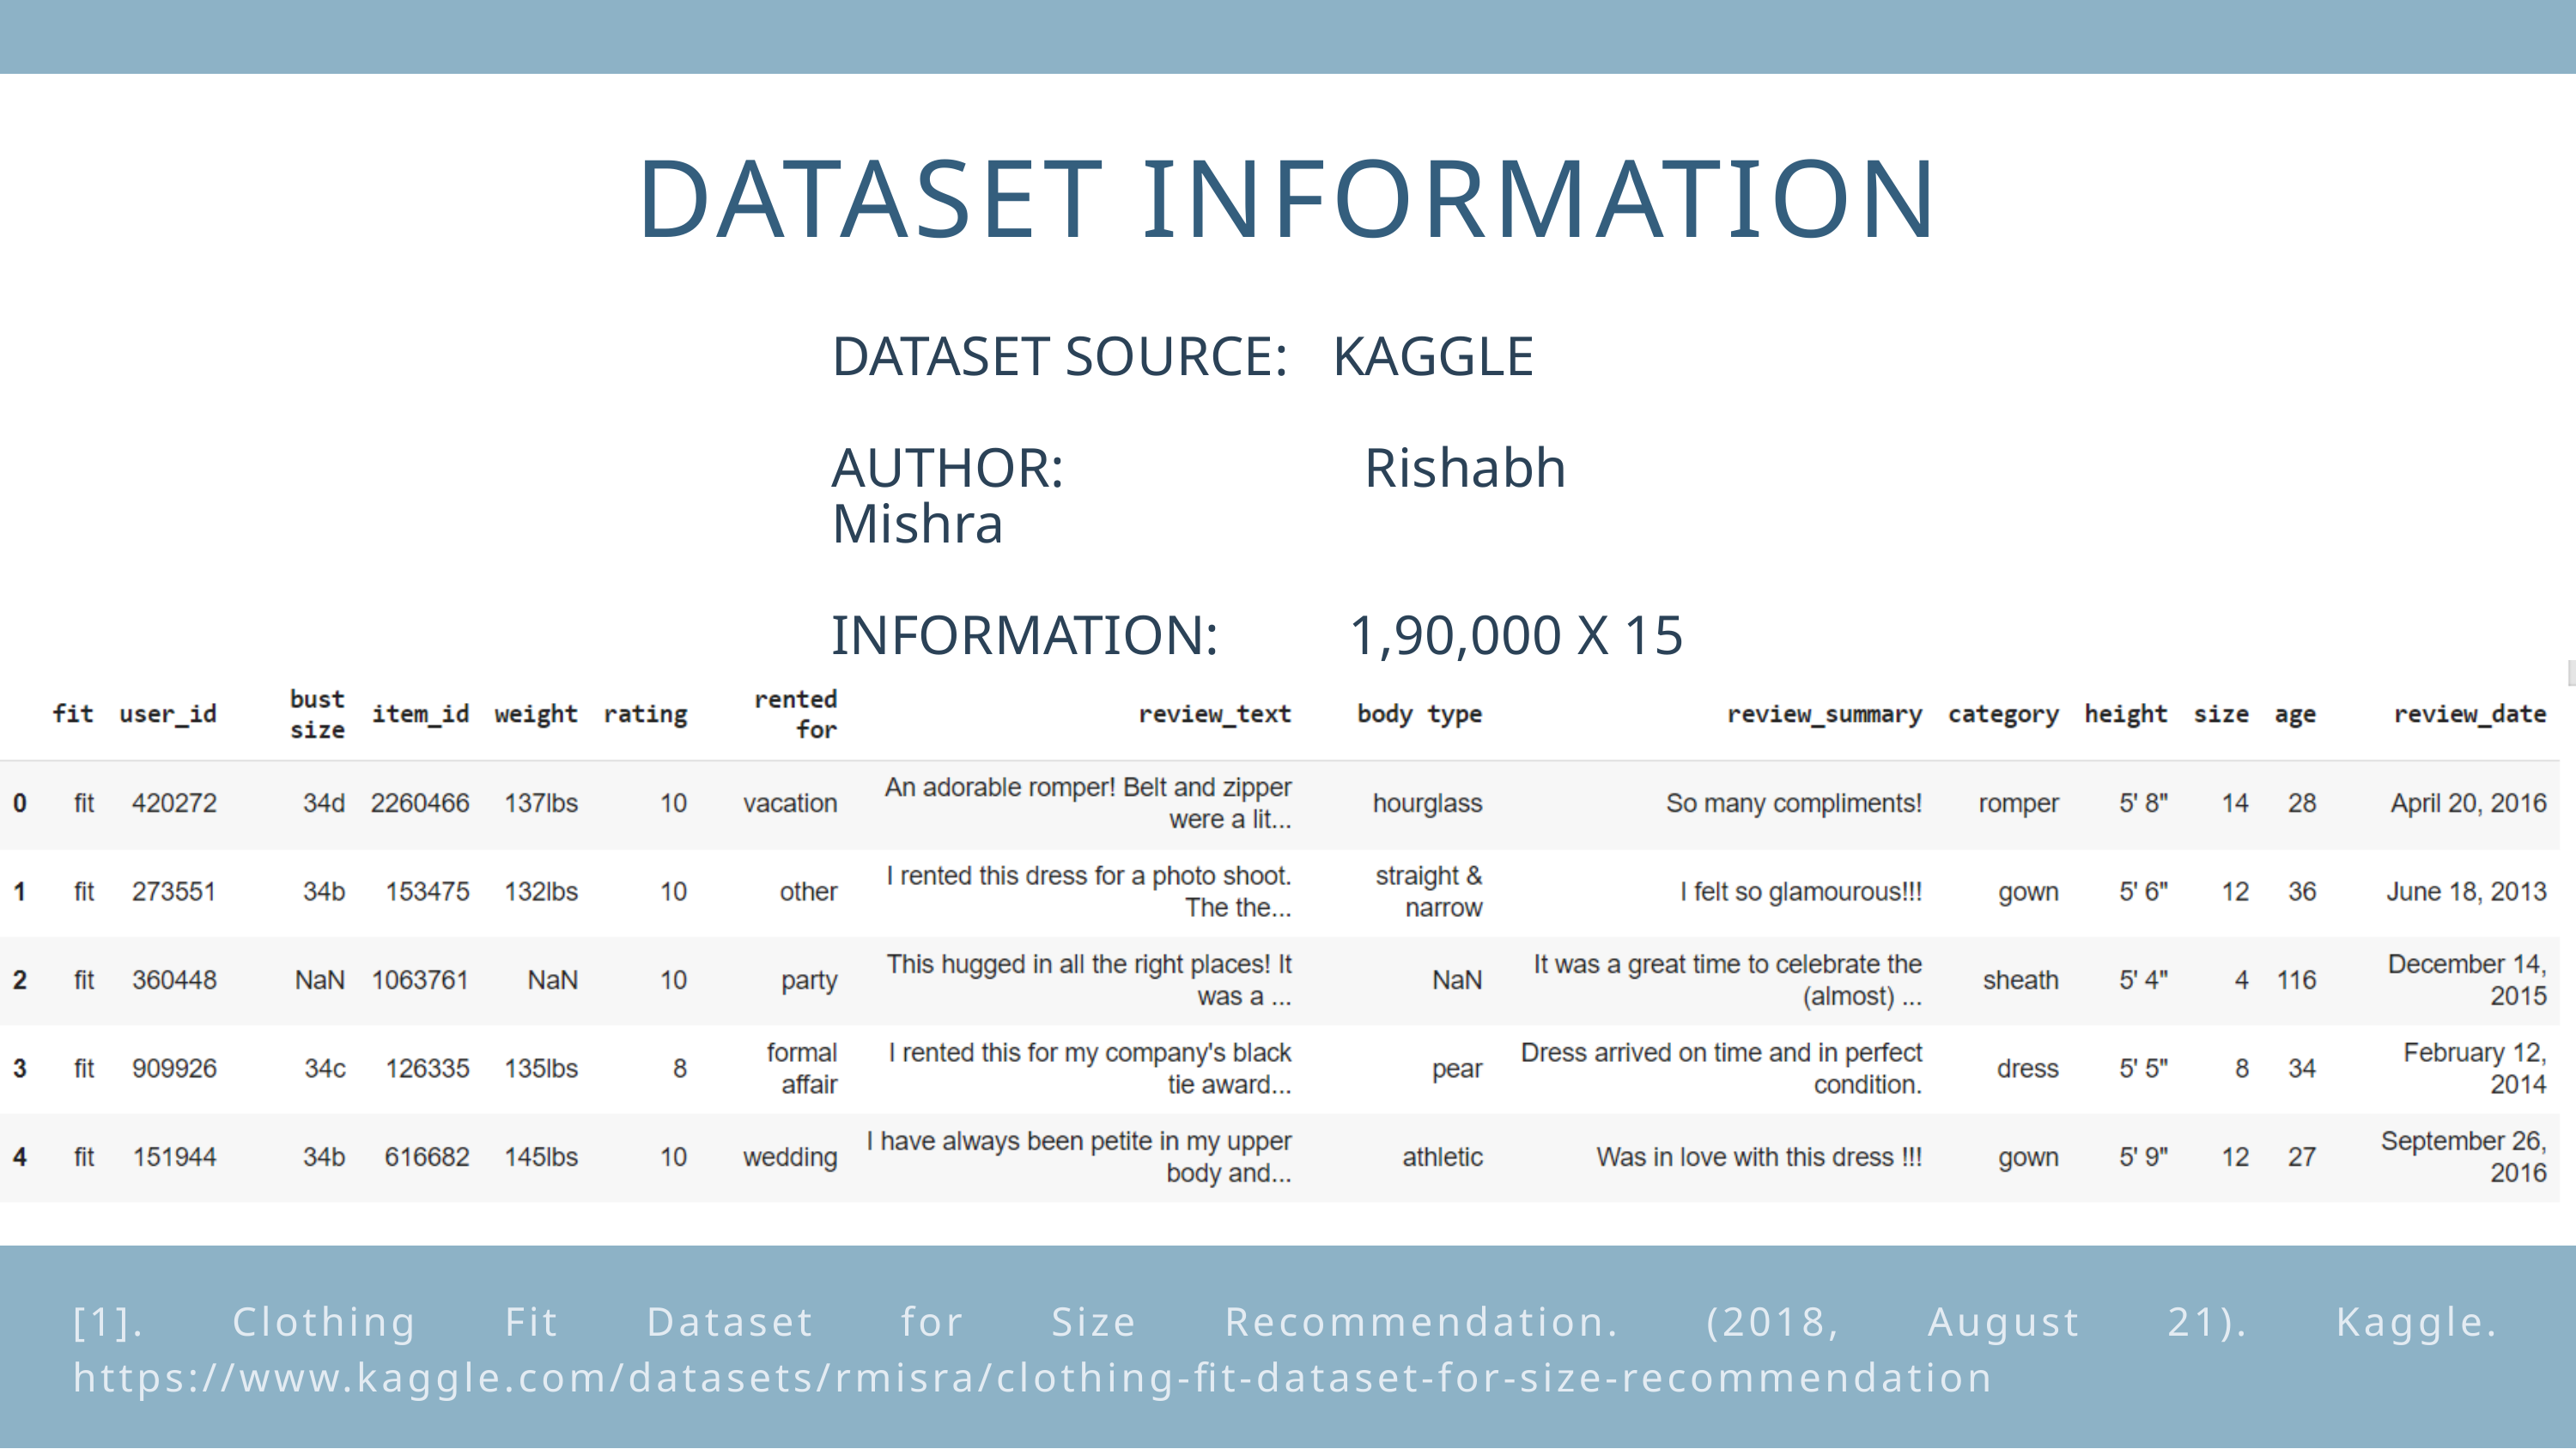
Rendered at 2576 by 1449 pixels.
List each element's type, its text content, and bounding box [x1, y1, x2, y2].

text_box DATASET INFORMATION [435, 146, 2141, 259]
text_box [0, 0, 2576, 74]
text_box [0, 1245, 2576, 1449]
picture [0, 660, 2576, 1211]
text_box DATASET SOURCE: KAGGLE AUTHOR: Rishabh Mishra INFORMATION: 1,90,000 X 15 [831, 330, 1745, 657]
